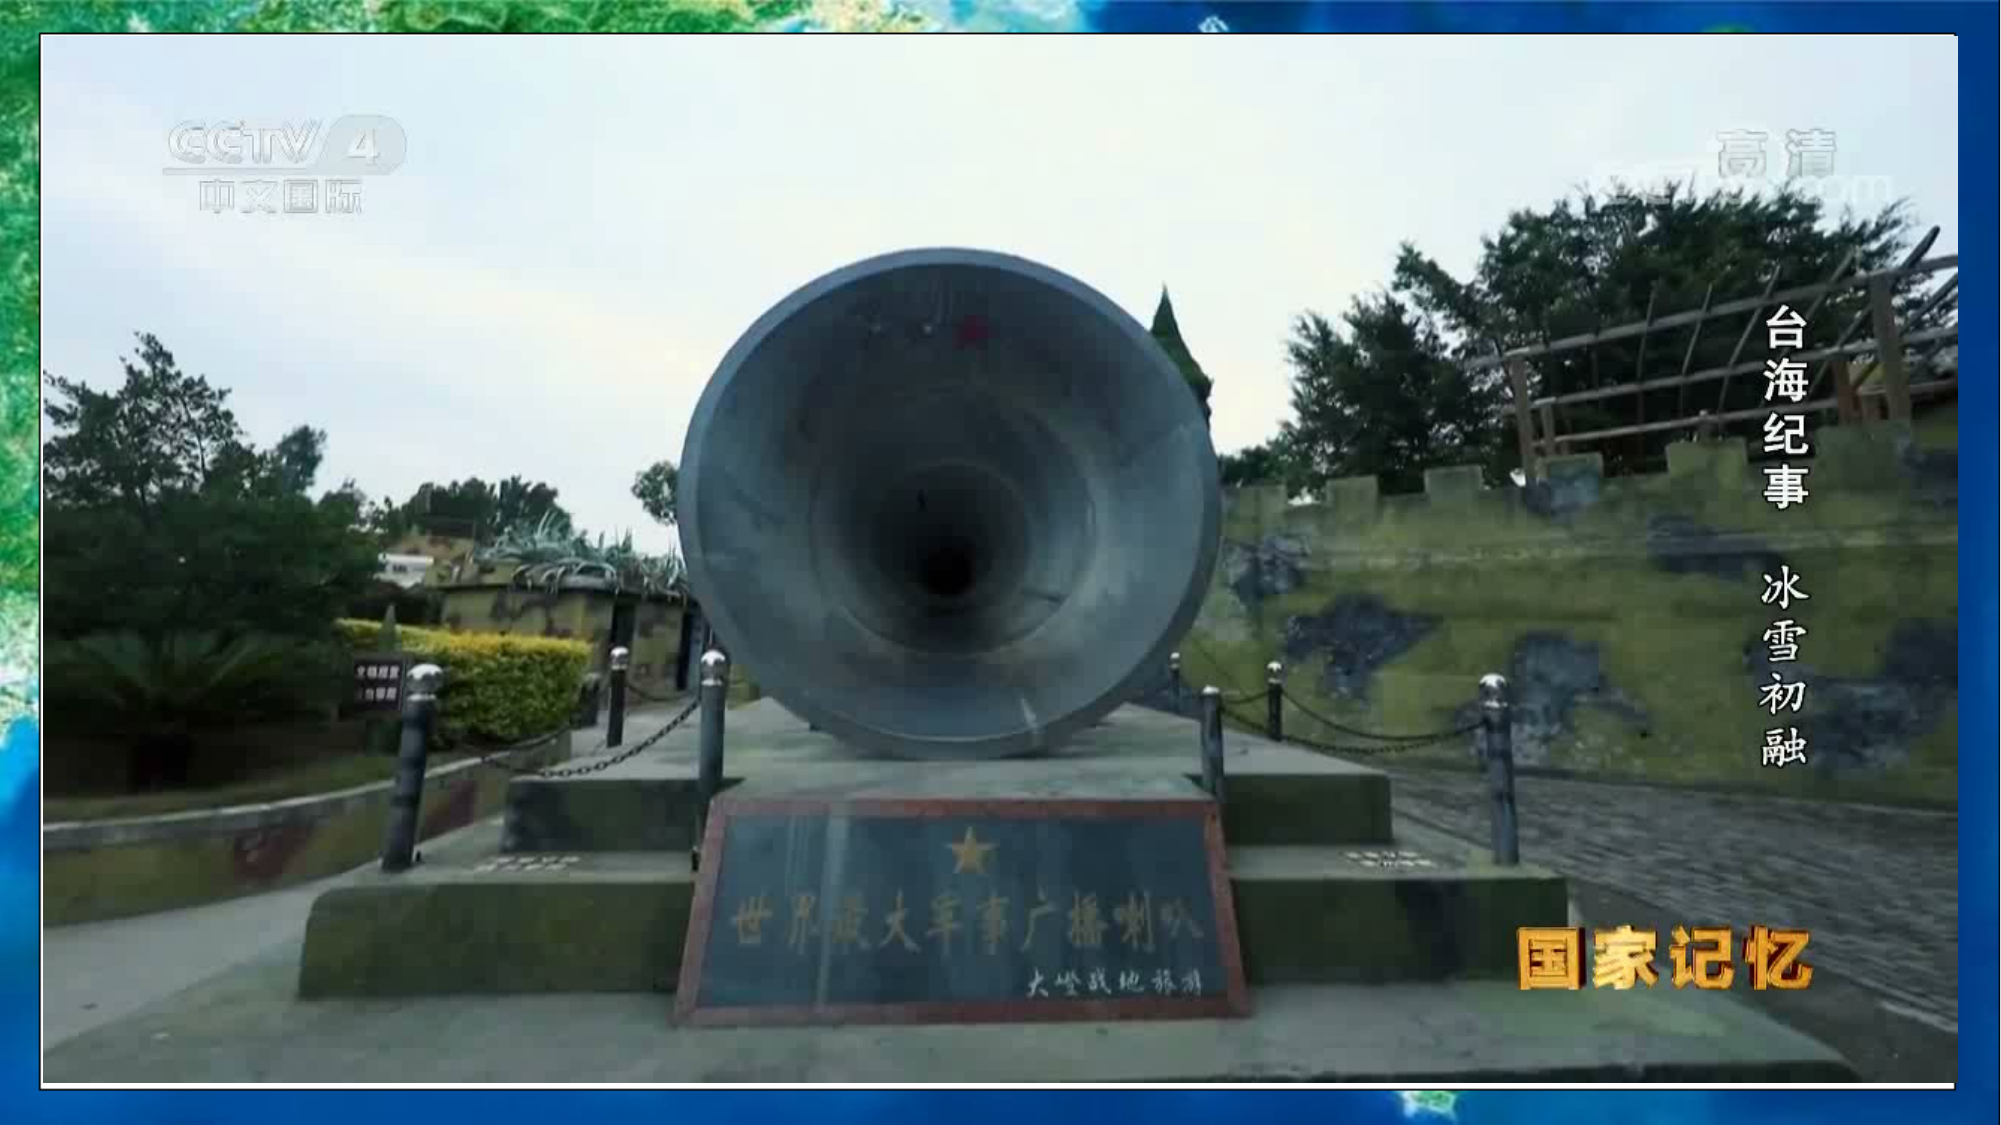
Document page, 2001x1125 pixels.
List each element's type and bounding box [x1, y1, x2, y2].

picture [0, 0, 2001, 1125]
text_box [42, 34, 1960, 1084]
